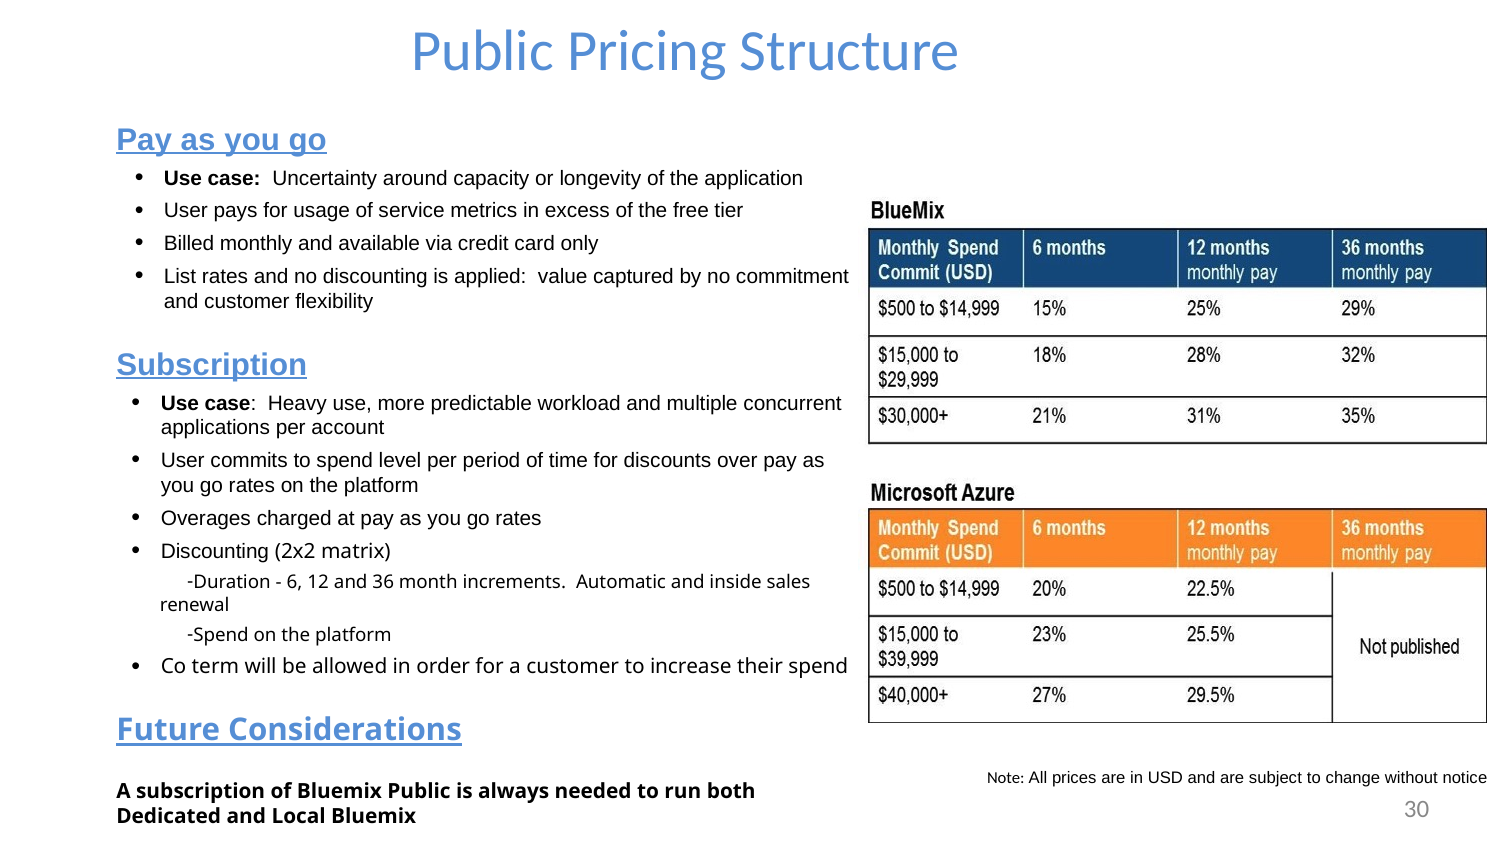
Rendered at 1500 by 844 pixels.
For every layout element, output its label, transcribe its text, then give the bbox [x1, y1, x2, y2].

text_box Pay as you go Use case: Uncertainty around capacity or longevity of the application User pays for usage of service metrics in excess of the free tier Billed monthly and available via credit card only List rates and no discounting is applied: value captured by no commitment and customer flexibility Subscription Use case: Heavy use, more predictable workload and multiple concurrent applications per account User commits to spend level per period of time for discounts over pay as you go rates on the platform Overages charged at pay as you go rates Discounting (2x2 matrix) Duration - 6, 12 and 36 month increments. Automatic and inside sales renewal Spend on the platform Co term will be allowed in order for a customer to increase their spend Future Considerations A subscription of Bluemix Public is always needed to run both Dedicated and Local Bluemix [116, 119, 859, 829]
text_box Note: All prices are in USD and are subject to change without notice [982, 762, 1500, 792]
title Public Pricing Structure [177, 18, 1195, 76]
slide_number 30 [1383, 792, 1451, 823]
picture [857, 188, 1487, 723]
